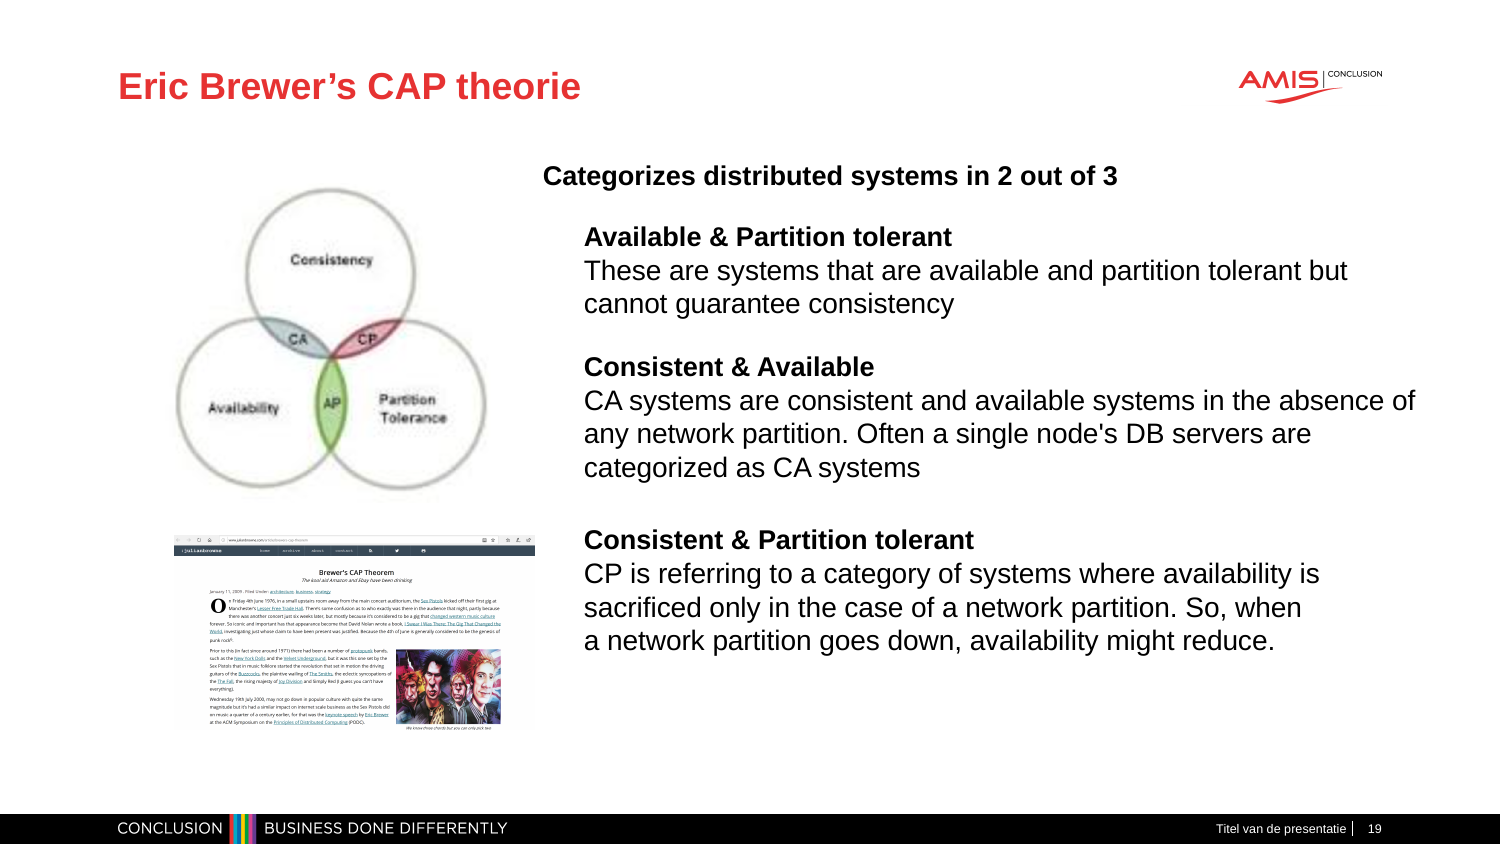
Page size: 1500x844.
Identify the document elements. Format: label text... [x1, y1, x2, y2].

title Eric Brewer’s CAP theorie [118, 47, 1205, 130]
text_box Available & Partition tolerant These are systems that are available and partition tolerant but cannot guarantee consistency [583, 219, 1402, 320]
text_box Categorizes distributed systems in 2 out of 3 [542, 158, 1205, 192]
picture [174, 535, 535, 731]
footer Titel van de presentatie [814, 820, 1347, 839]
picture [1205, 59, 1388, 106]
slide_number 19 [1358, 820, 1382, 839]
picture [239, 814, 1500, 844]
picture [145, 145, 539, 521]
picture [0, 814, 236, 844]
text_box Consistent & Available CA systems are consistent and available systems in the absence of any network partition. Often a single node's DB servers are categorized as CA systems [583, 349, 1444, 484]
text_box Consistent & Partition tolerant CP is referring to a category of systems where availability is sacrificed only in the case of a network partition. So, when a network partition goes down, availability might reduce. [583, 522, 1323, 657]
